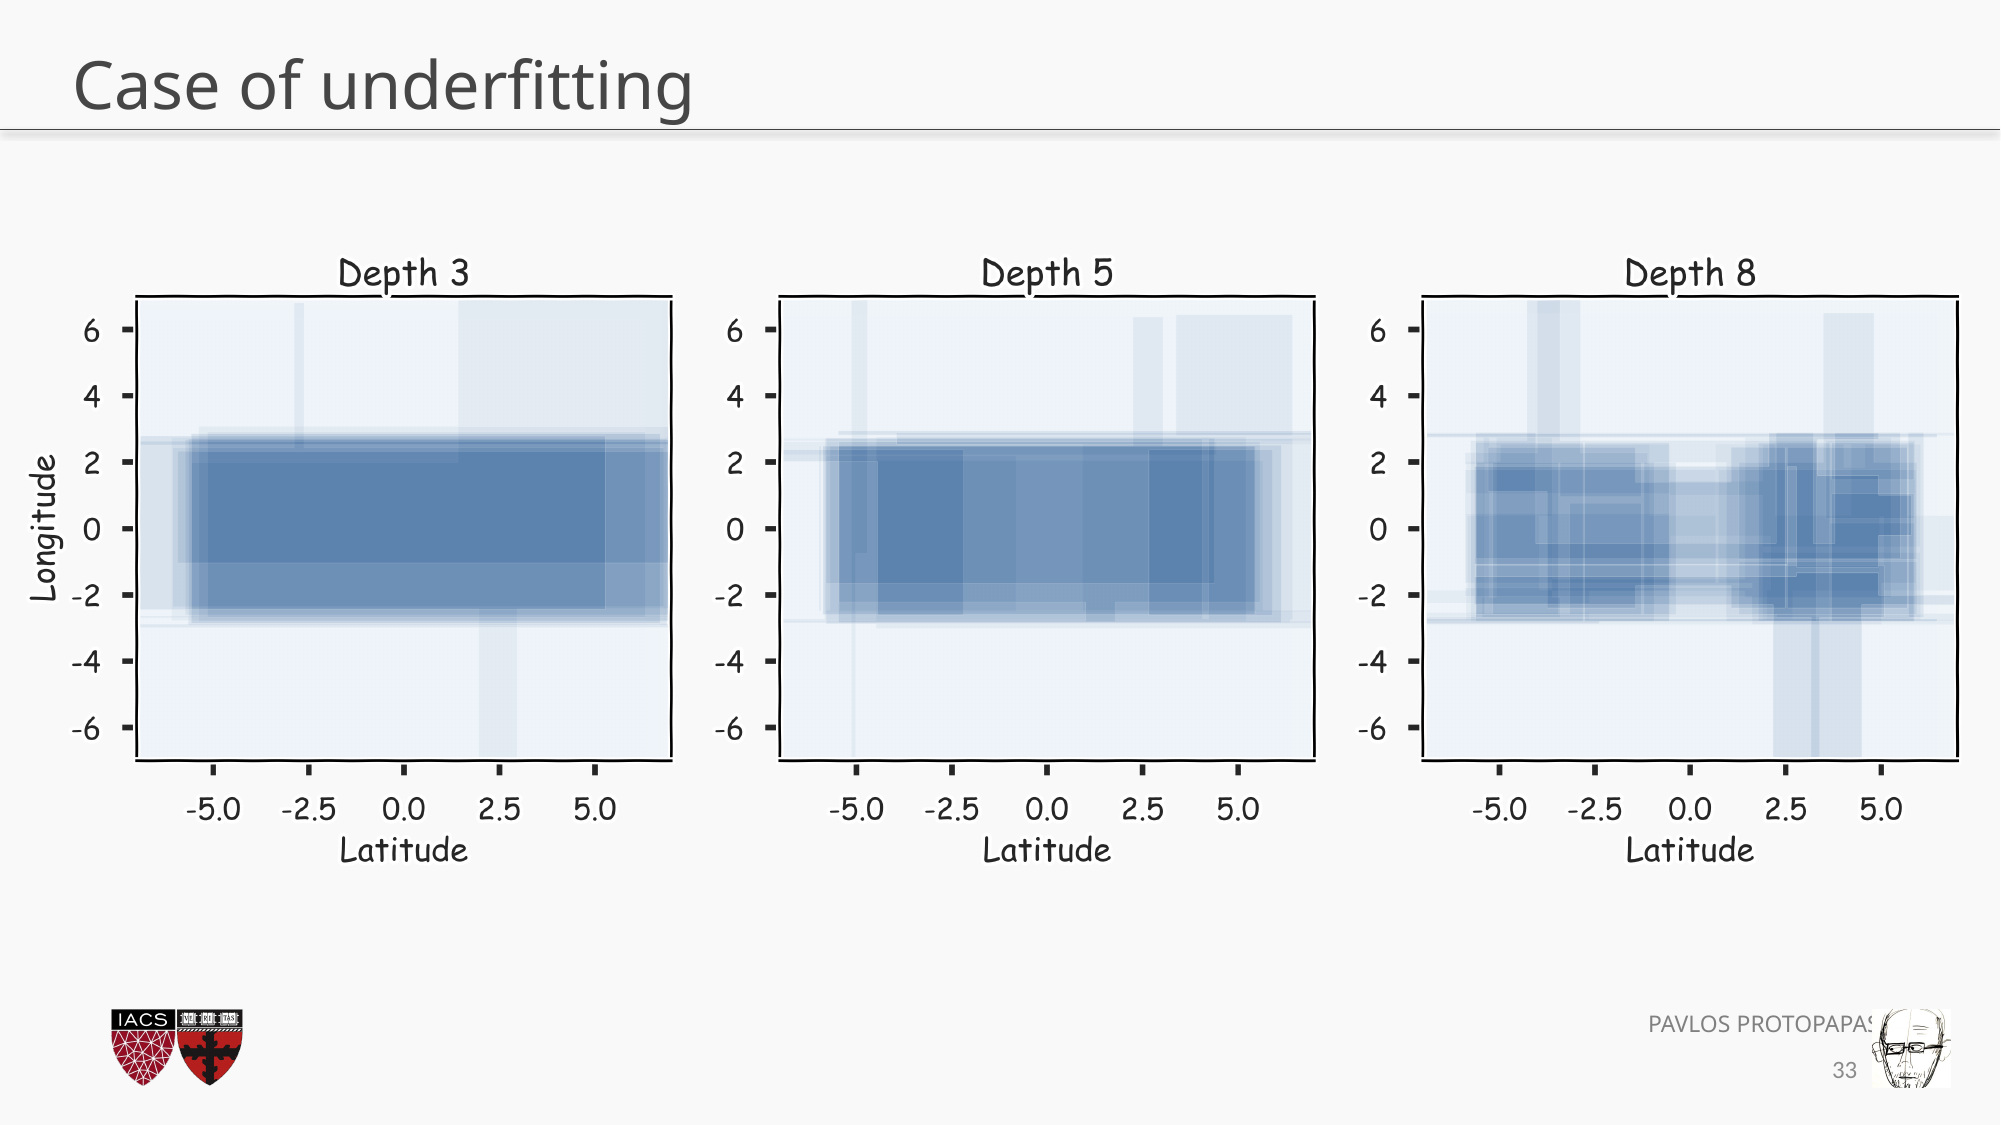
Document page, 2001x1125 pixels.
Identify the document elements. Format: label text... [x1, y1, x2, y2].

title Case of underfitting [57, 35, 1943, 162]
slide_number 33 [1405, 1038, 1873, 1099]
picture [0, 228, 2000, 897]
picture [1872, 1009, 1951, 1088]
picture [109, 1009, 243, 1086]
